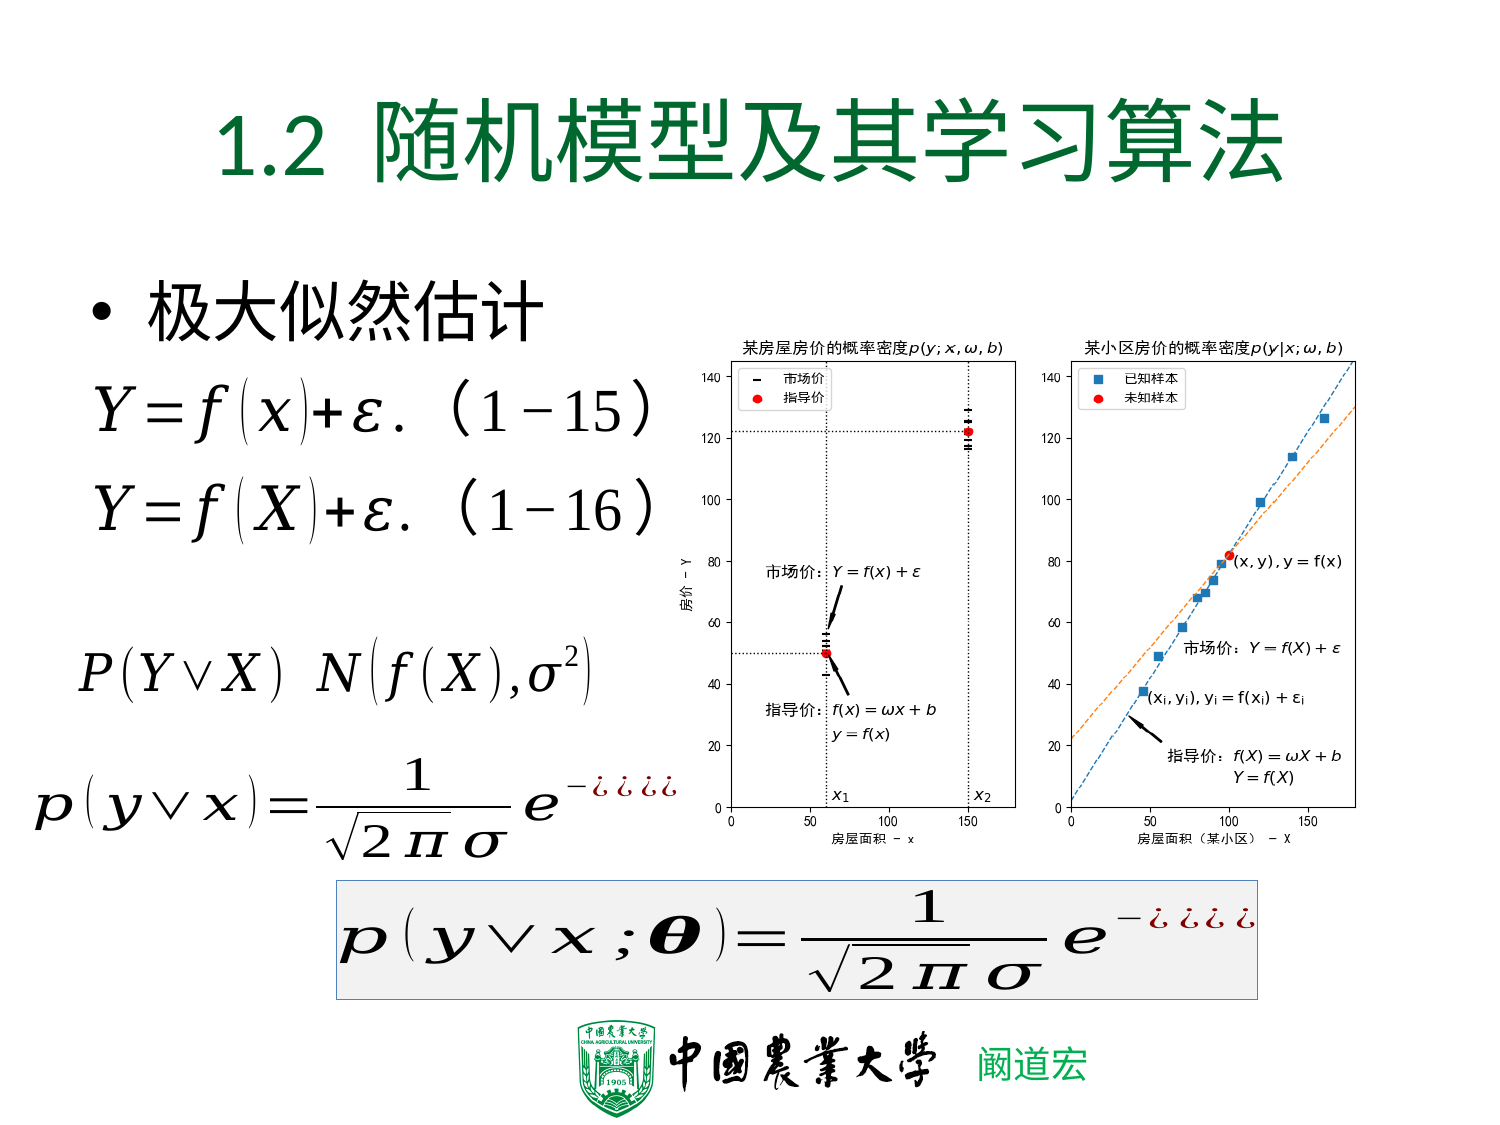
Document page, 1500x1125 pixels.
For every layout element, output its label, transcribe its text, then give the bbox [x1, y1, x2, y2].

title 1.2 随机模型及其学习算法 [75, 45, 1425, 233]
picture [573, 1016, 939, 1119]
picture [631, 291, 1436, 870]
list 极大似然估计 [75, 262, 1425, 1005]
